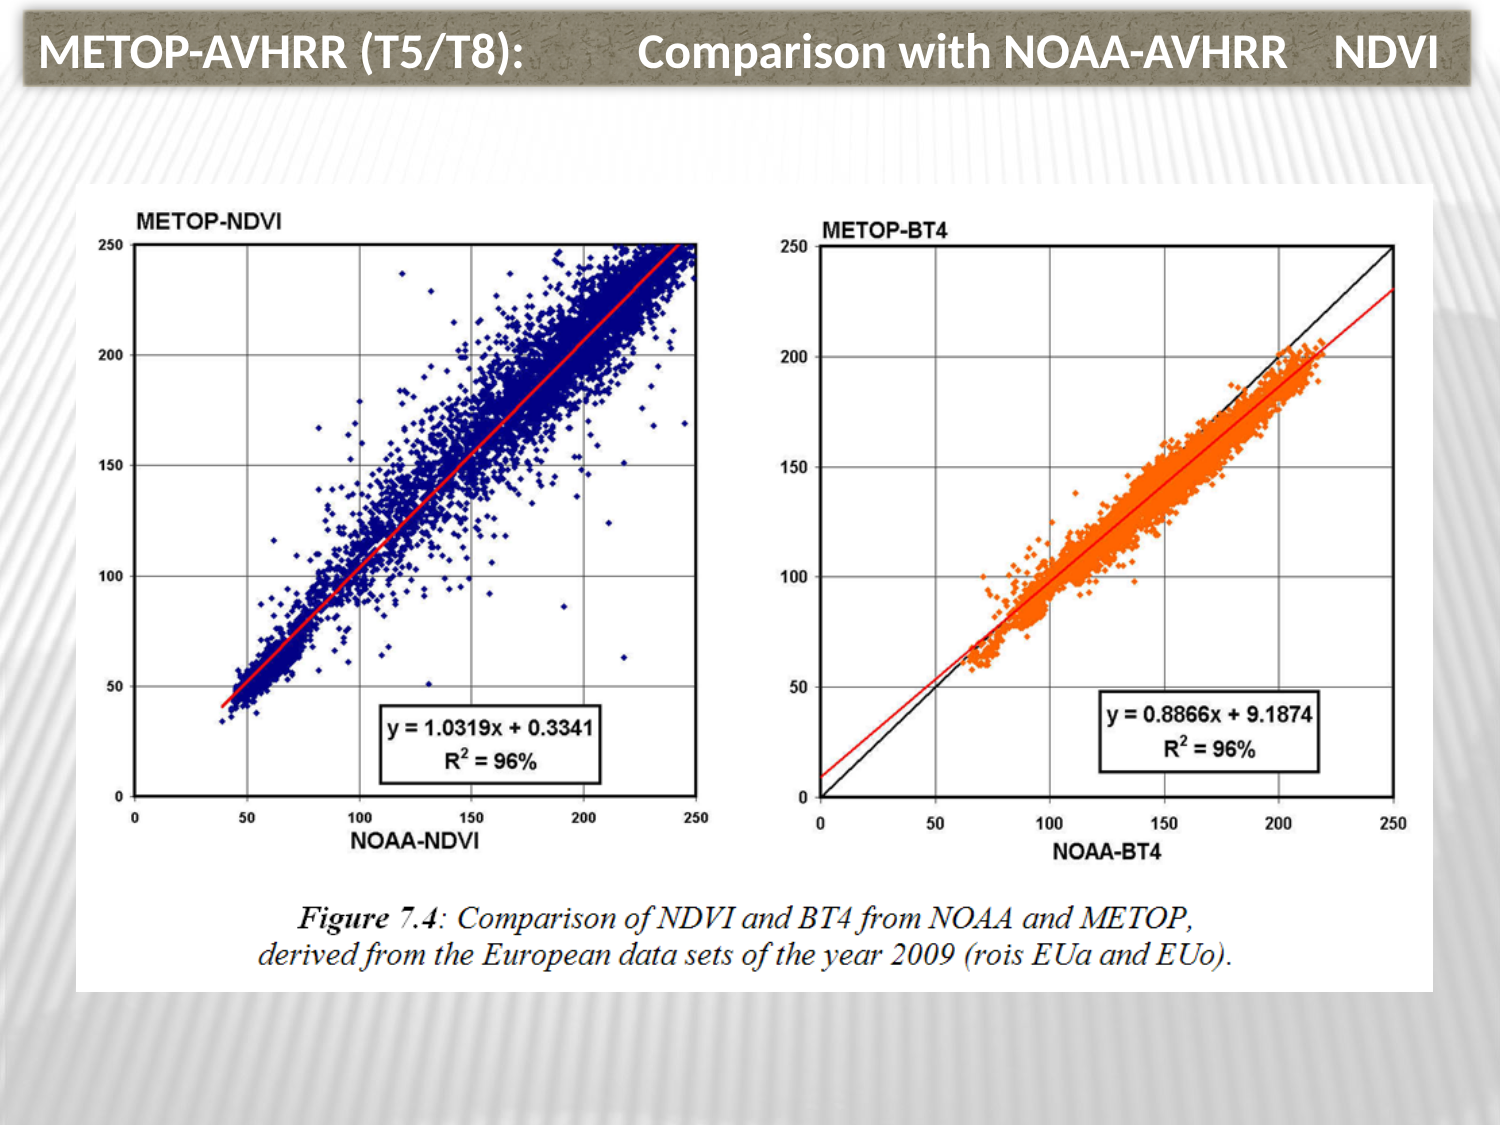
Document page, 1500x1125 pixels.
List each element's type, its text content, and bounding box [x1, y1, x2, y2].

picture [76, 184, 1433, 992]
text_box METOP-AVHRR (T5/T8): Comparison with NOAA-AVHRR NDVI [27, 14, 1467, 83]
